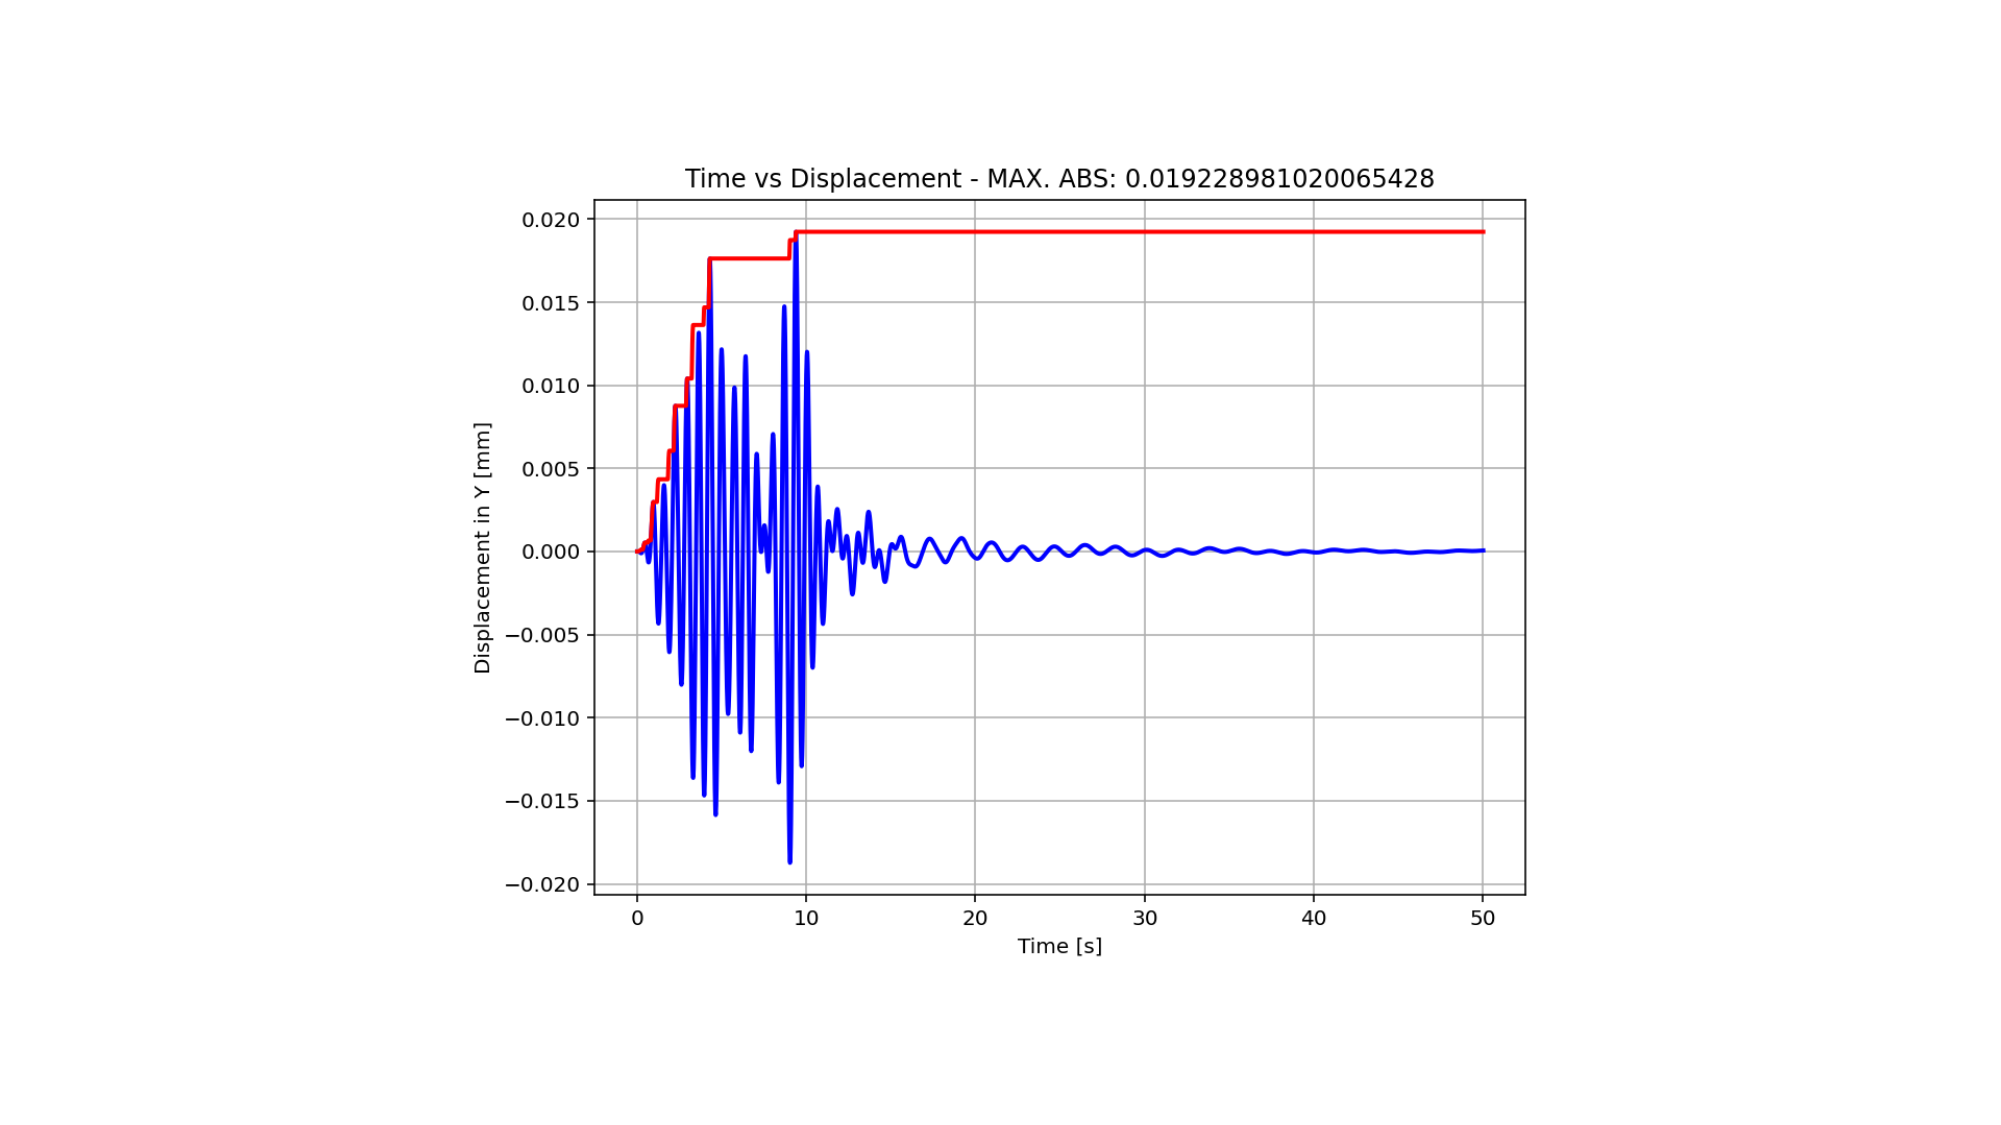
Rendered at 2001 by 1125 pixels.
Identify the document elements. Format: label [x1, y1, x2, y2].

picture [459, 153, 1541, 972]
